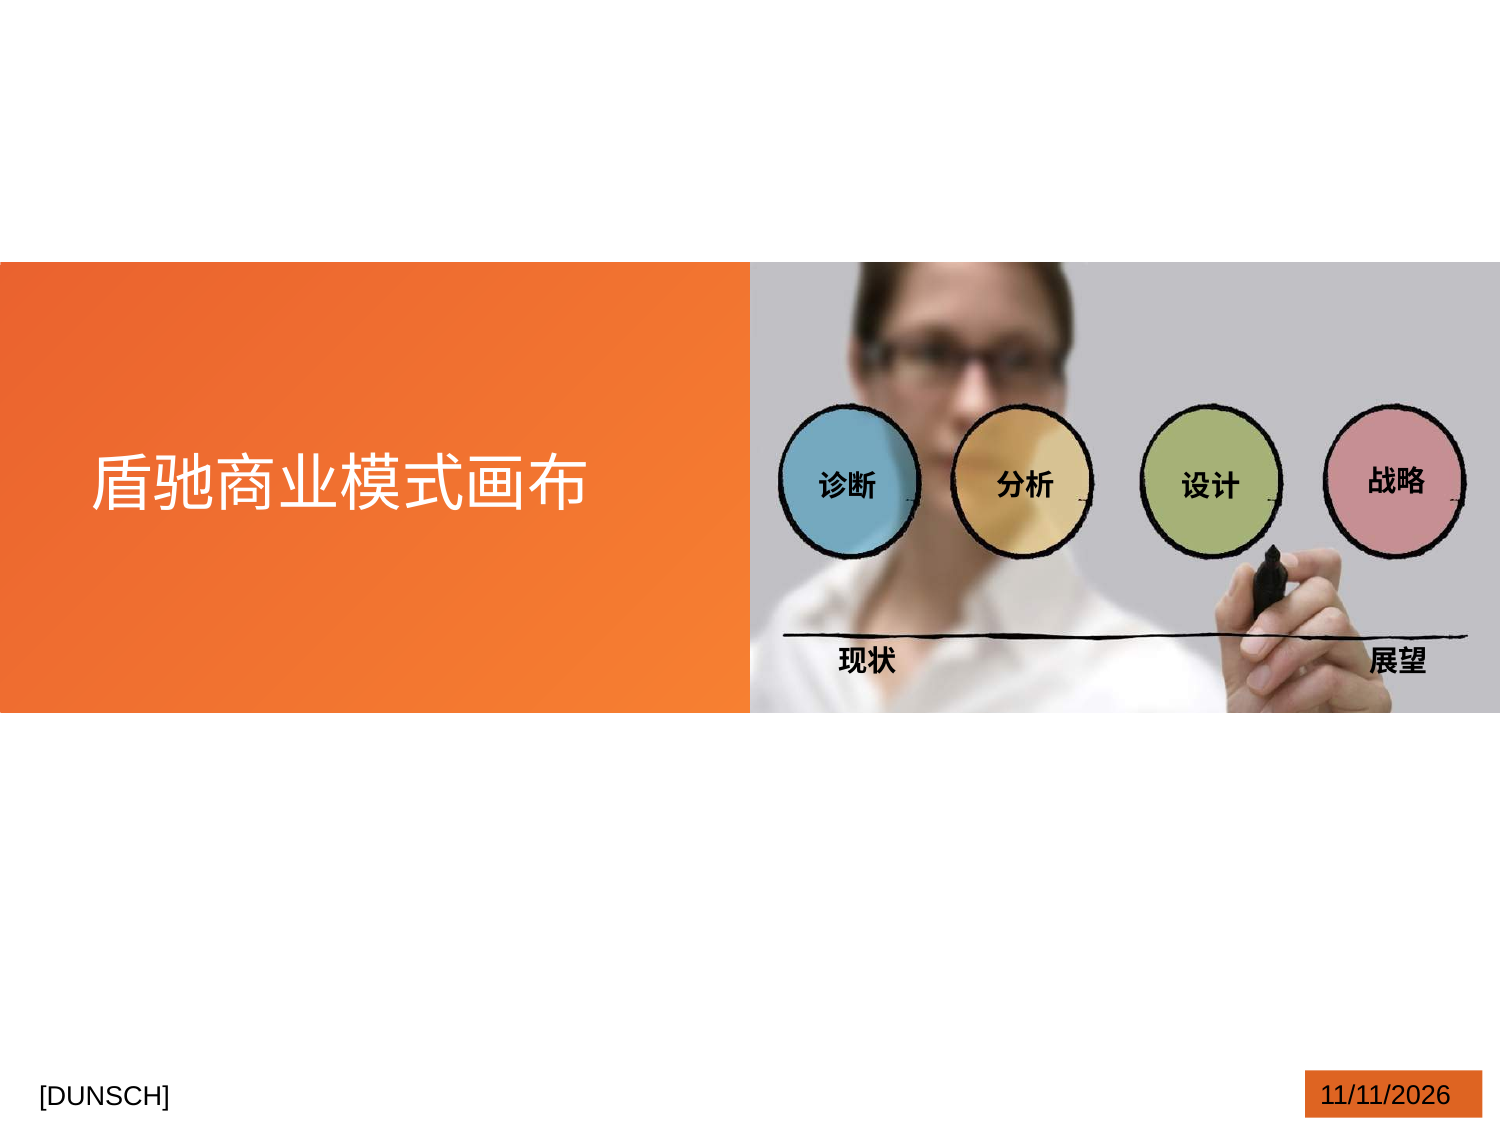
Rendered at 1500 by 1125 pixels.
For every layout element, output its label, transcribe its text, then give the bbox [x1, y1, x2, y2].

title 盾驰商业模式画布 [75, 386, 739, 575]
picture [750, 262, 1500, 713]
text_box 2012/2/8 [1305, 1070, 1483, 1118]
